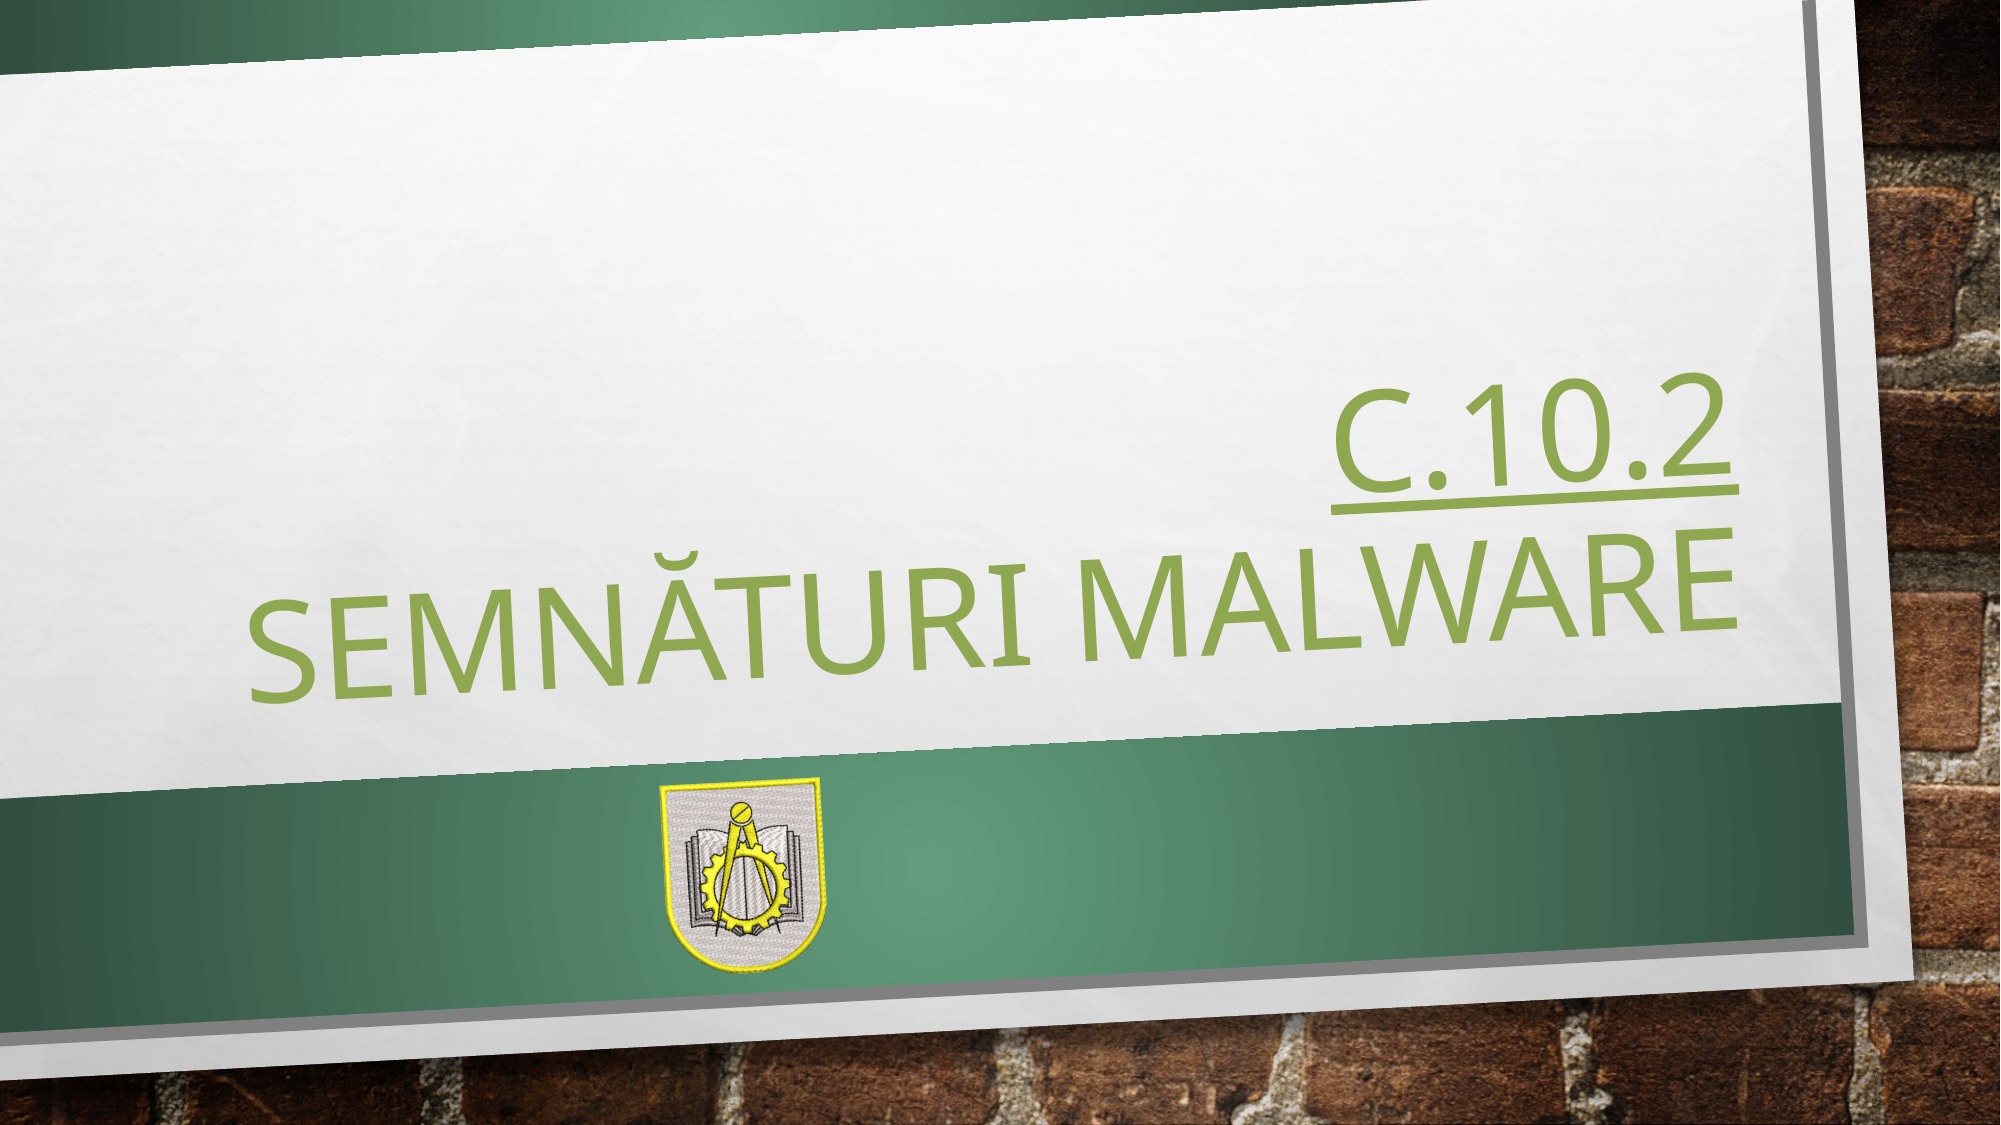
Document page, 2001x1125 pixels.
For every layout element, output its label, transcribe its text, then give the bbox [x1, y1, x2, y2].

picture [660, 778, 829, 977]
picture [0, 0, 2000, 1125]
title C.10.2 Semnături malware [141, 210, 1764, 747]
